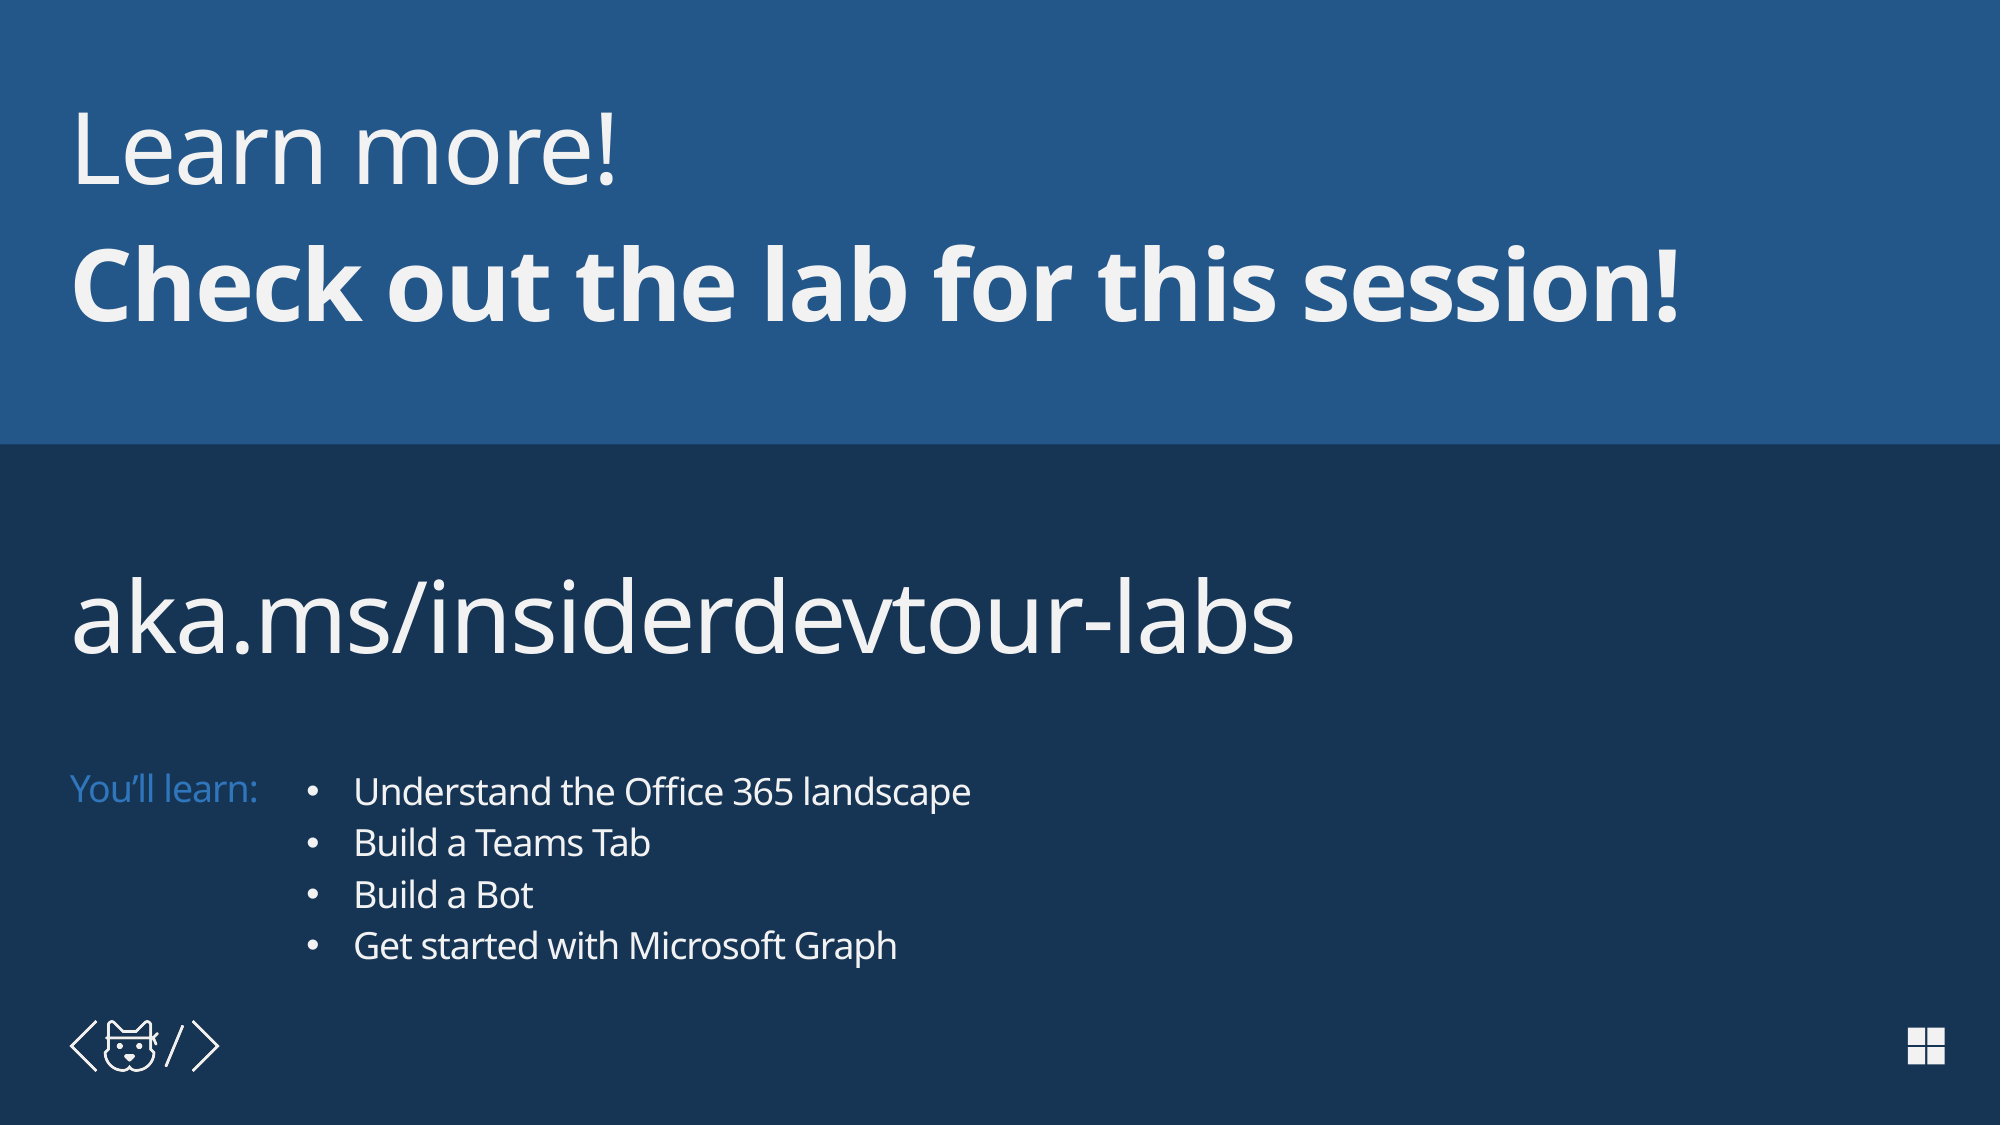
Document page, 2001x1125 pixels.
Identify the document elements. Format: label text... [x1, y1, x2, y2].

list aka.ms/insiderdevtour-labs [55, 444, 1945, 681]
picture [69, 1020, 220, 1072]
list Understand the Office 365 landscape Build a Teams Tab Build a Bot Get started with Microsoft Graph [291, 754, 1355, 1013]
